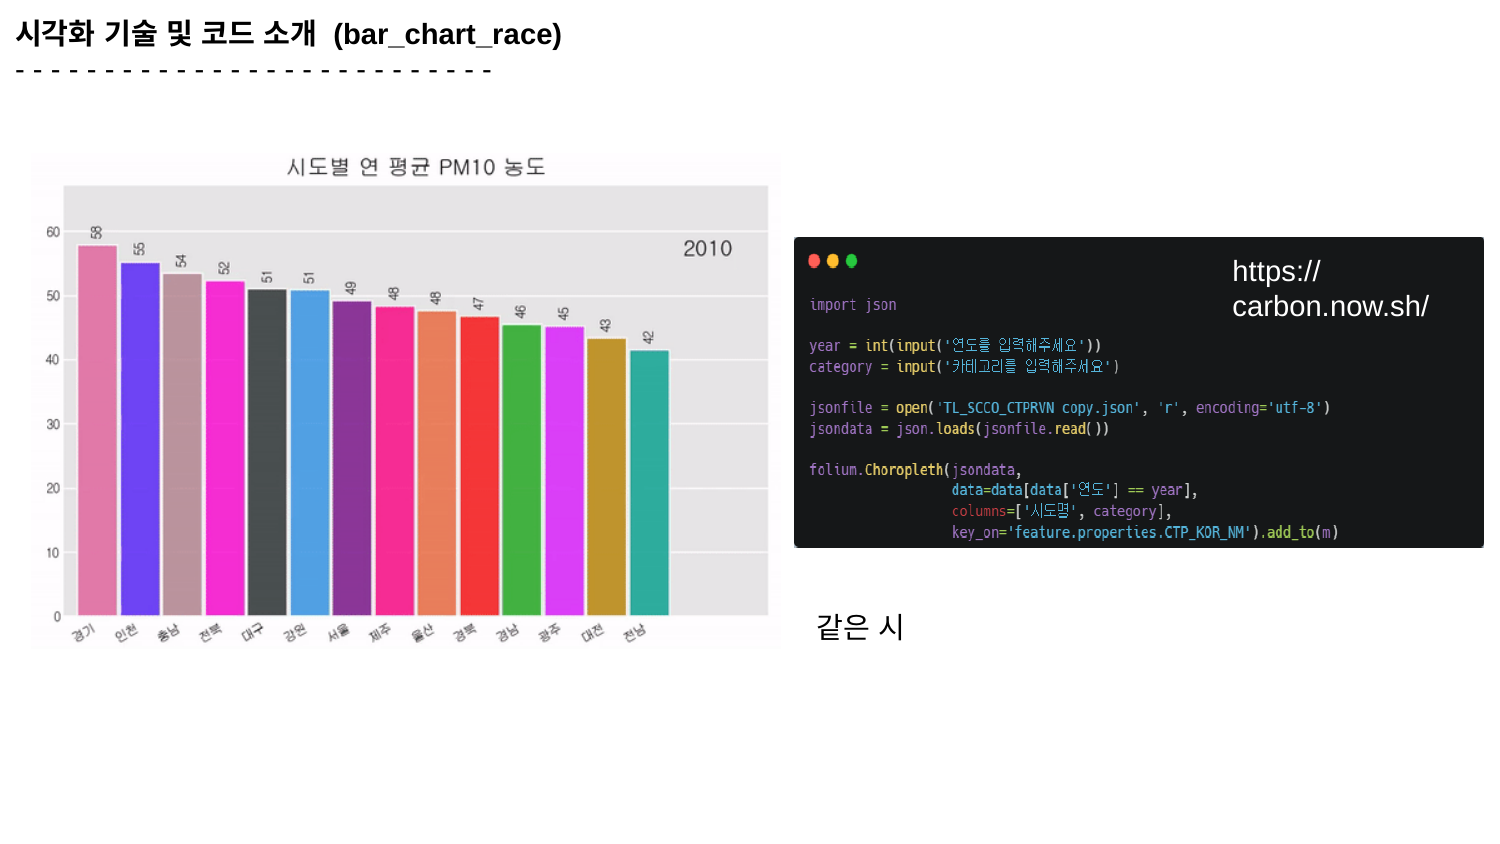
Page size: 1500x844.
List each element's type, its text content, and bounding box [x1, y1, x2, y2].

picture [30, 152, 781, 649]
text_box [794, 237, 1485, 548]
text_box 시각화 기술 및 코드 소개 (bar_chart_race) - - - - - - - - - - - - - - - - - - - - - - - - - - - [0, 0, 834, 100]
text_box 같은 시 [801, 594, 1448, 660]
